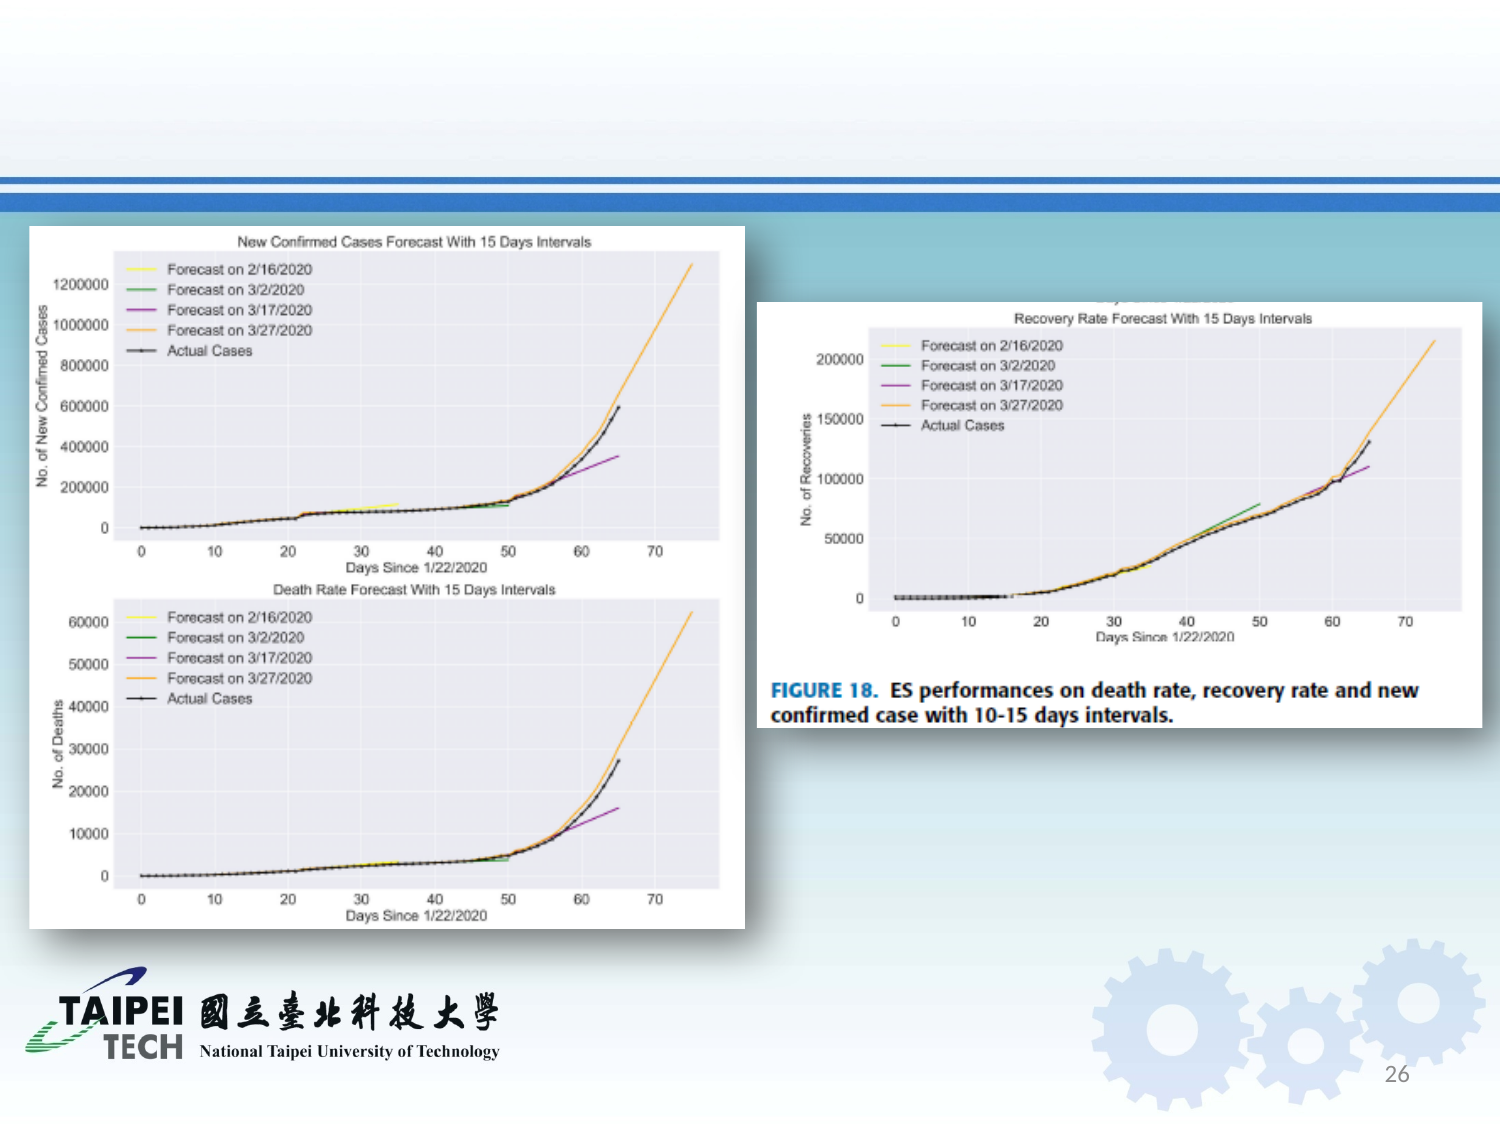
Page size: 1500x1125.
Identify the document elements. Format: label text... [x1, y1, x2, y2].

picture [0, 0, 1500, 1125]
slide_number 26 [1074, 1042, 1425, 1103]
